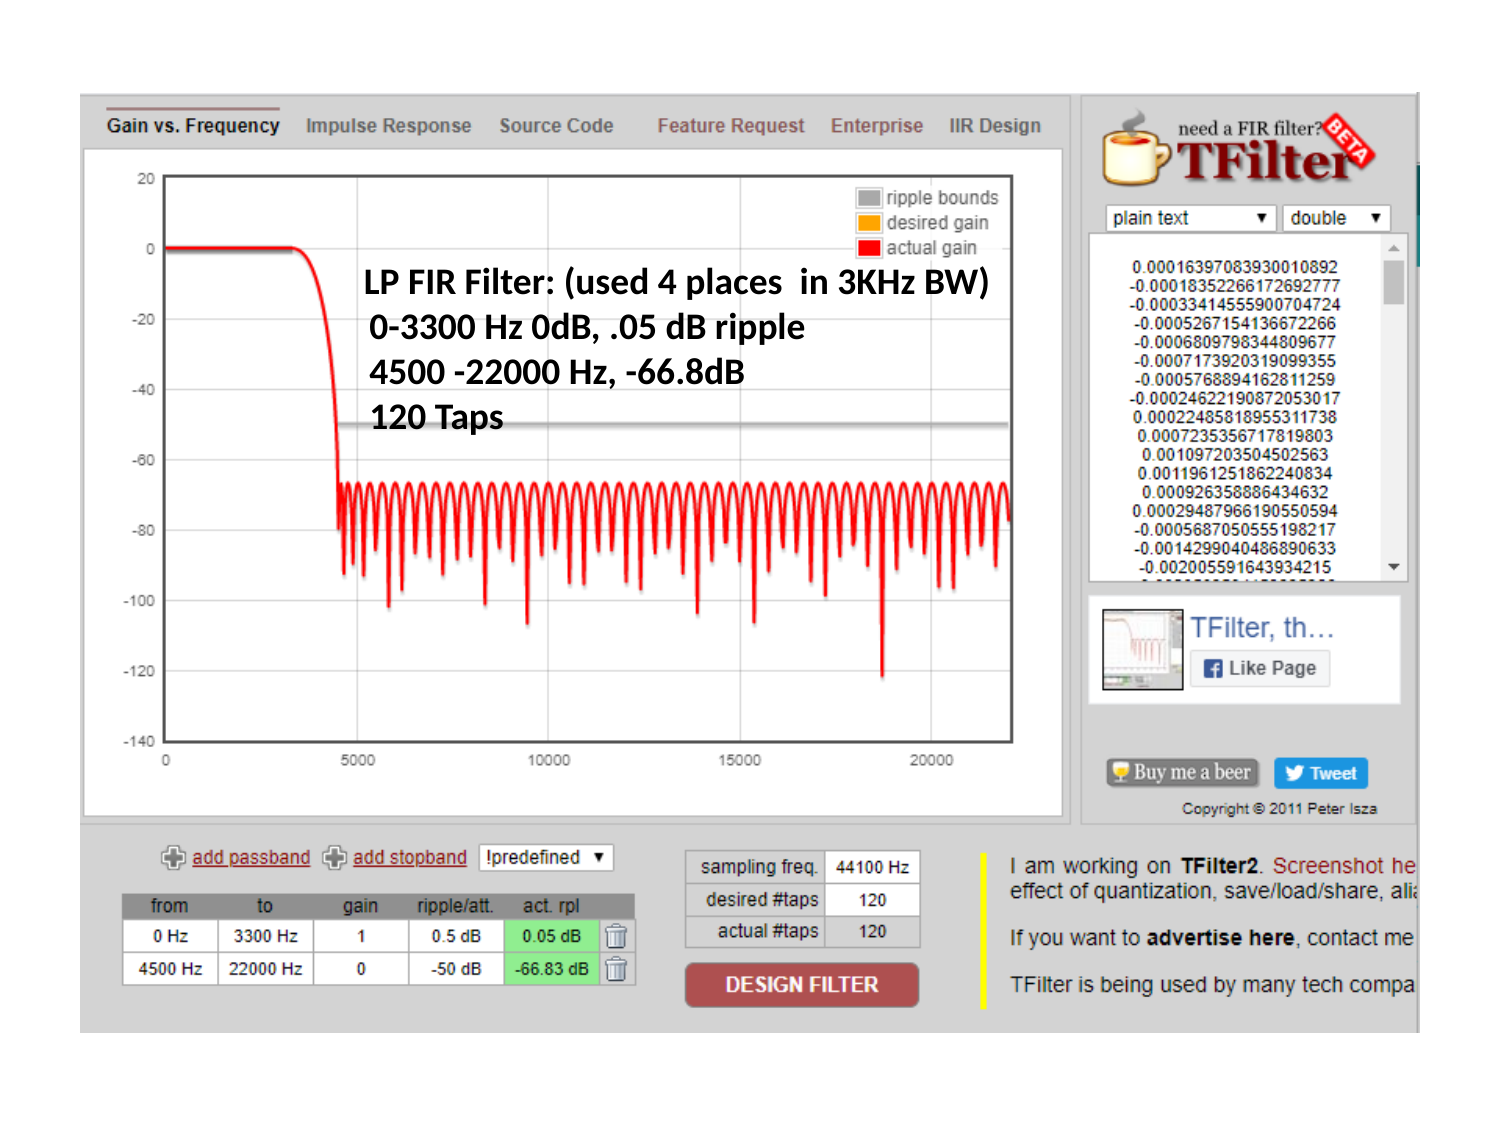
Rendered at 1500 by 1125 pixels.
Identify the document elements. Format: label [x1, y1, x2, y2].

picture [80, 91, 1420, 1034]
